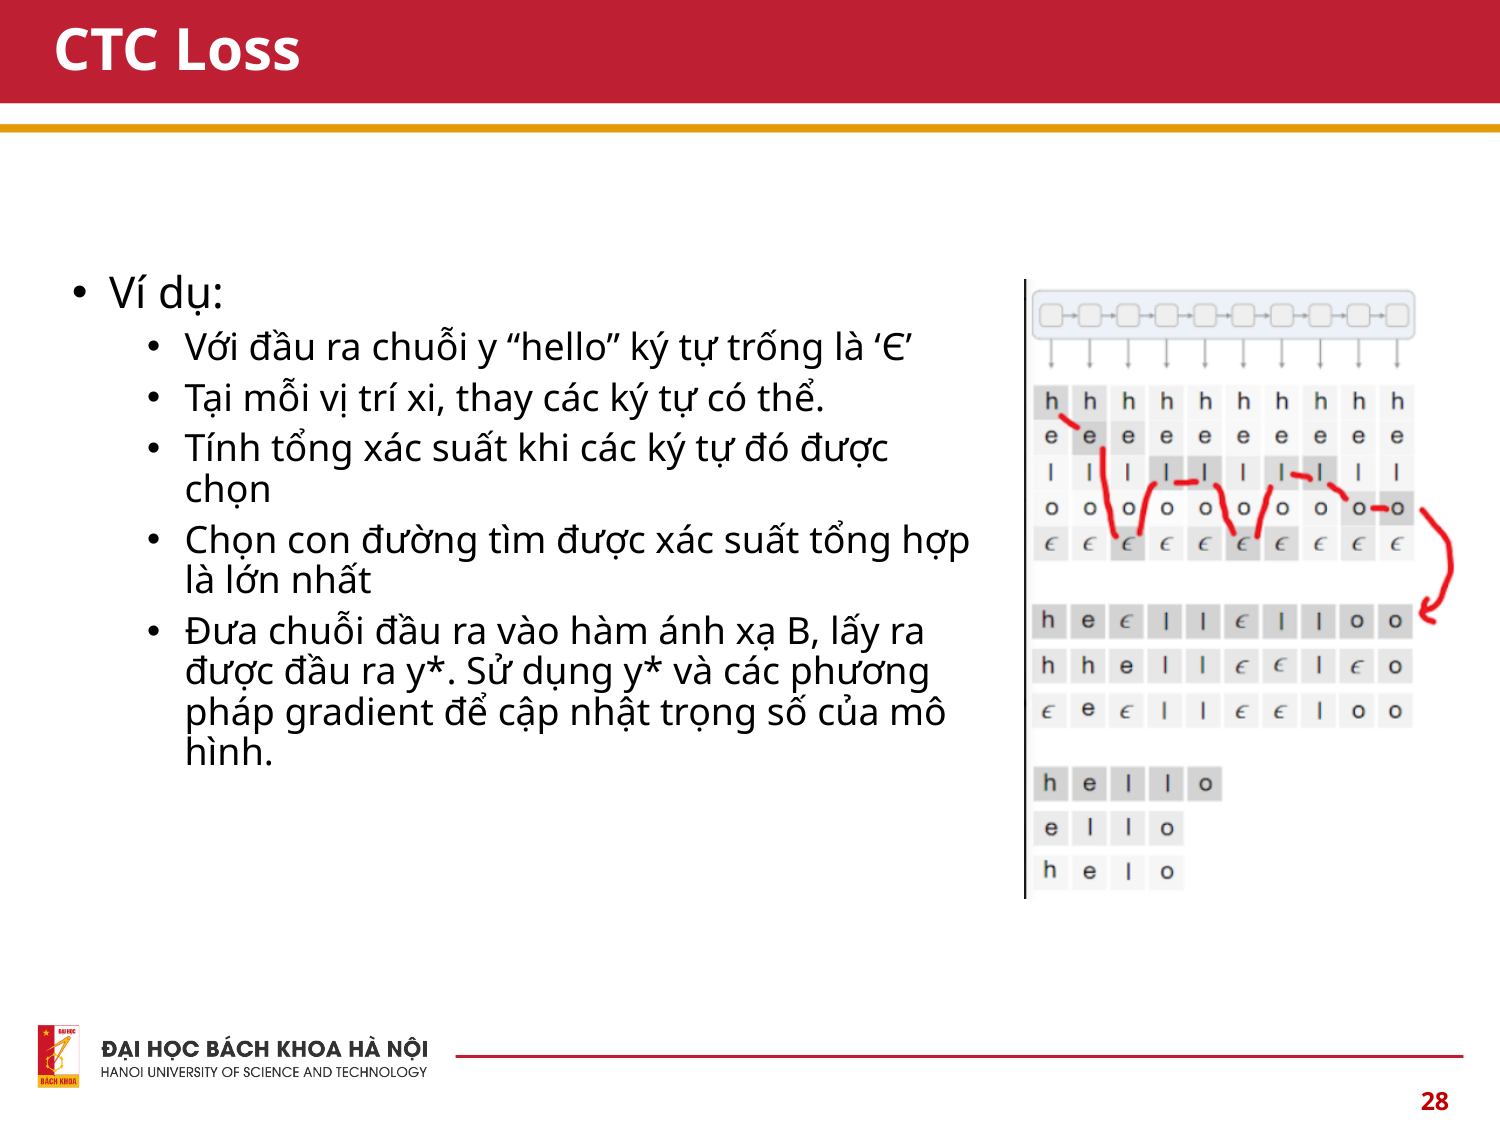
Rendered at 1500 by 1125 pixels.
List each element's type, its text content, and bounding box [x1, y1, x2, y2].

text_box Ví dụ: Với đầu ra chuỗi y “hello” ký tự trống là ‘Є’ Tại mỗi vị trí xi, thay các ký tự có thể. Tính tổng xác suất khi các ký tự đó được chọn Chọn con đường tìm được xác suất tổng hợp là lớn nhất Đưa chuỗi đầu ra vào hàm ánh xạ B, lấy ra được đầu ra y*. Sử dụng y* và các phương pháp gradient để cập nhật trọng số của mô hình. [57, 262, 999, 916]
slide_number 28 [1126, 1078, 1464, 1125]
picture [0, 0, 1500, 1125]
title CTC Loss [38, 12, 1462, 87]
